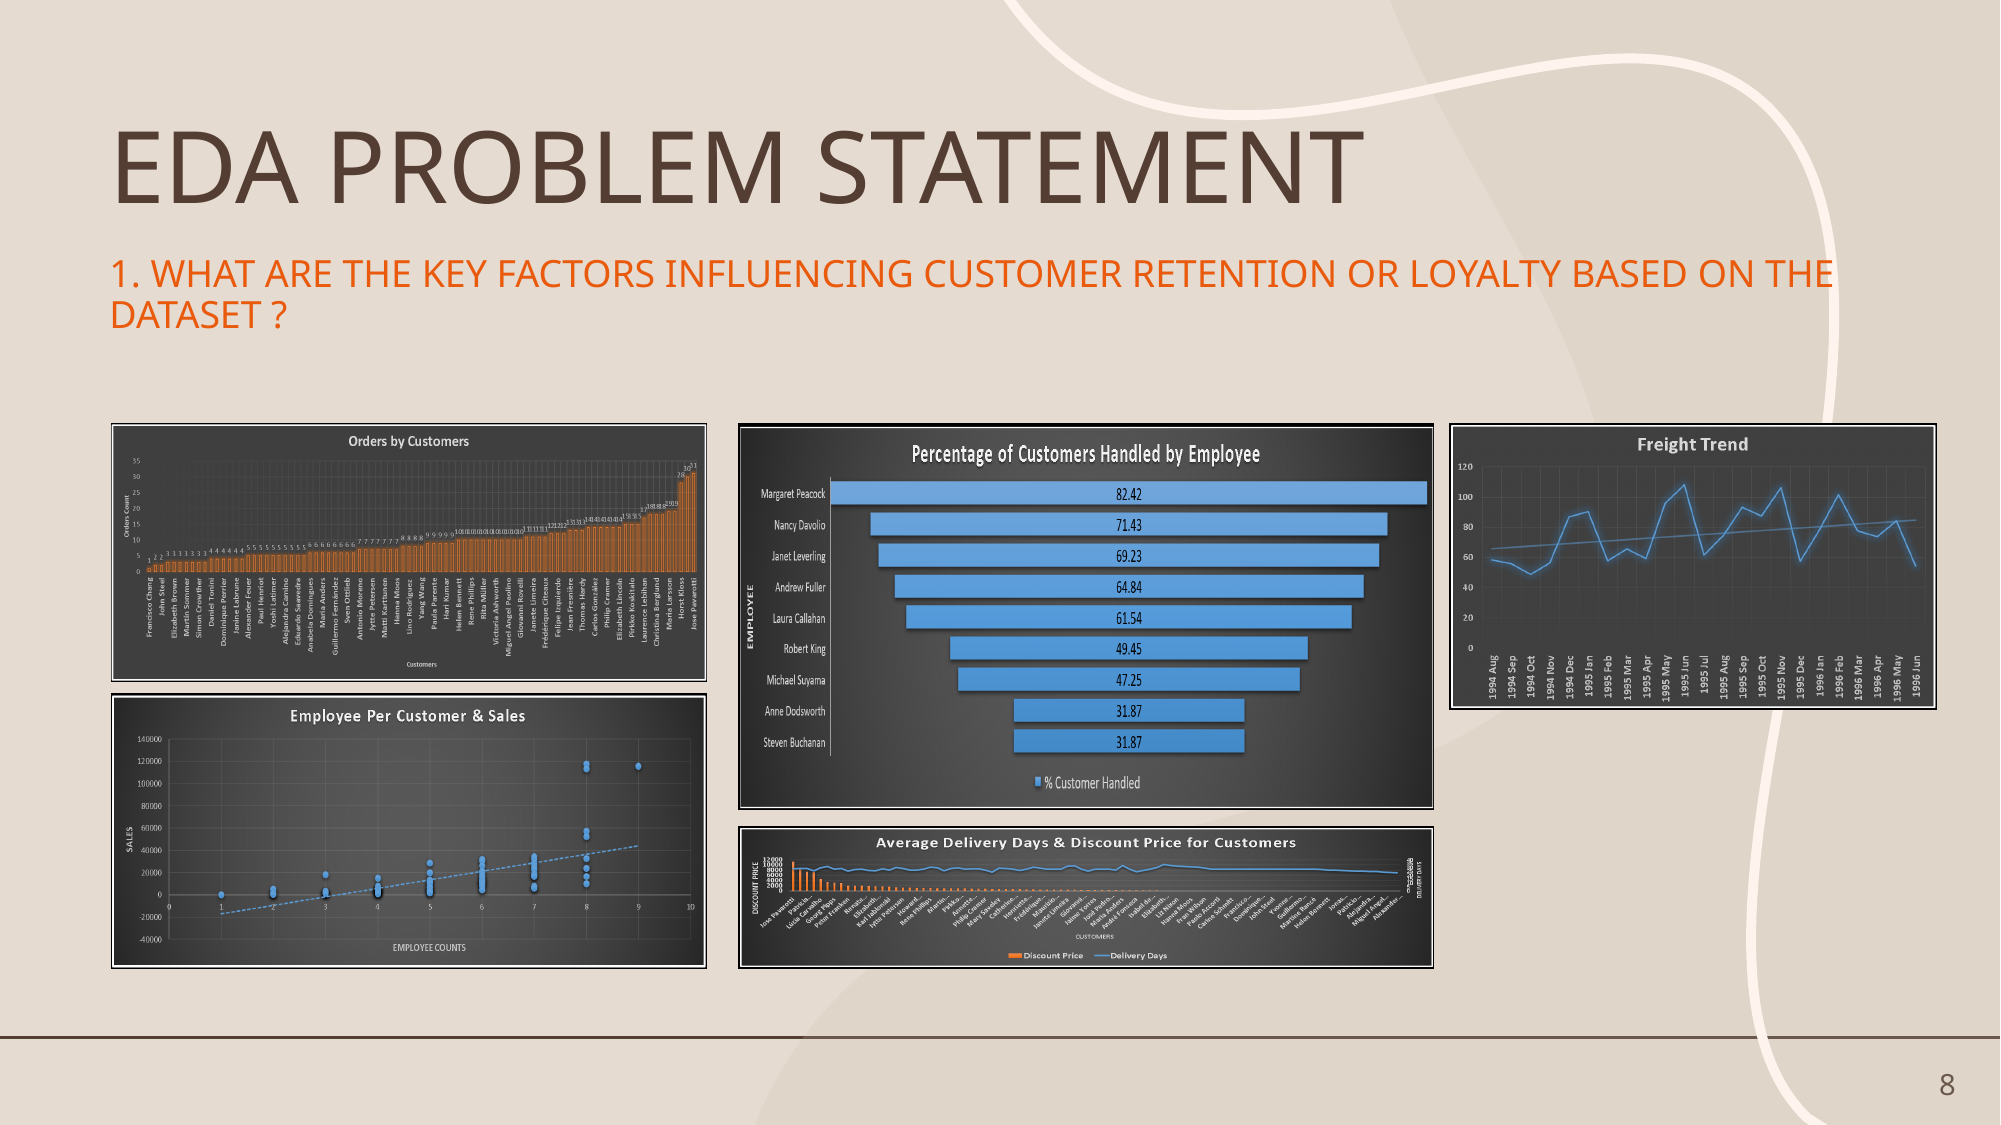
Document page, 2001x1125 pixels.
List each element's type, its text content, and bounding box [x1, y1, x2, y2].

text_box 1. WHAT ARE THE KEY FACTORS INFLUENCING CUSTOMER RETENTION OR LOYALTY BASED ON THE DATASET ? [94, 240, 1889, 352]
picture [738, 423, 1434, 810]
picture [738, 826, 1434, 969]
picture [111, 693, 707, 969]
picture [1449, 423, 1937, 710]
title EDA PROBLEM STATEMENT [94, 115, 1820, 227]
picture [111, 423, 707, 682]
slide_number 8 [1808, 1060, 1971, 1112]
